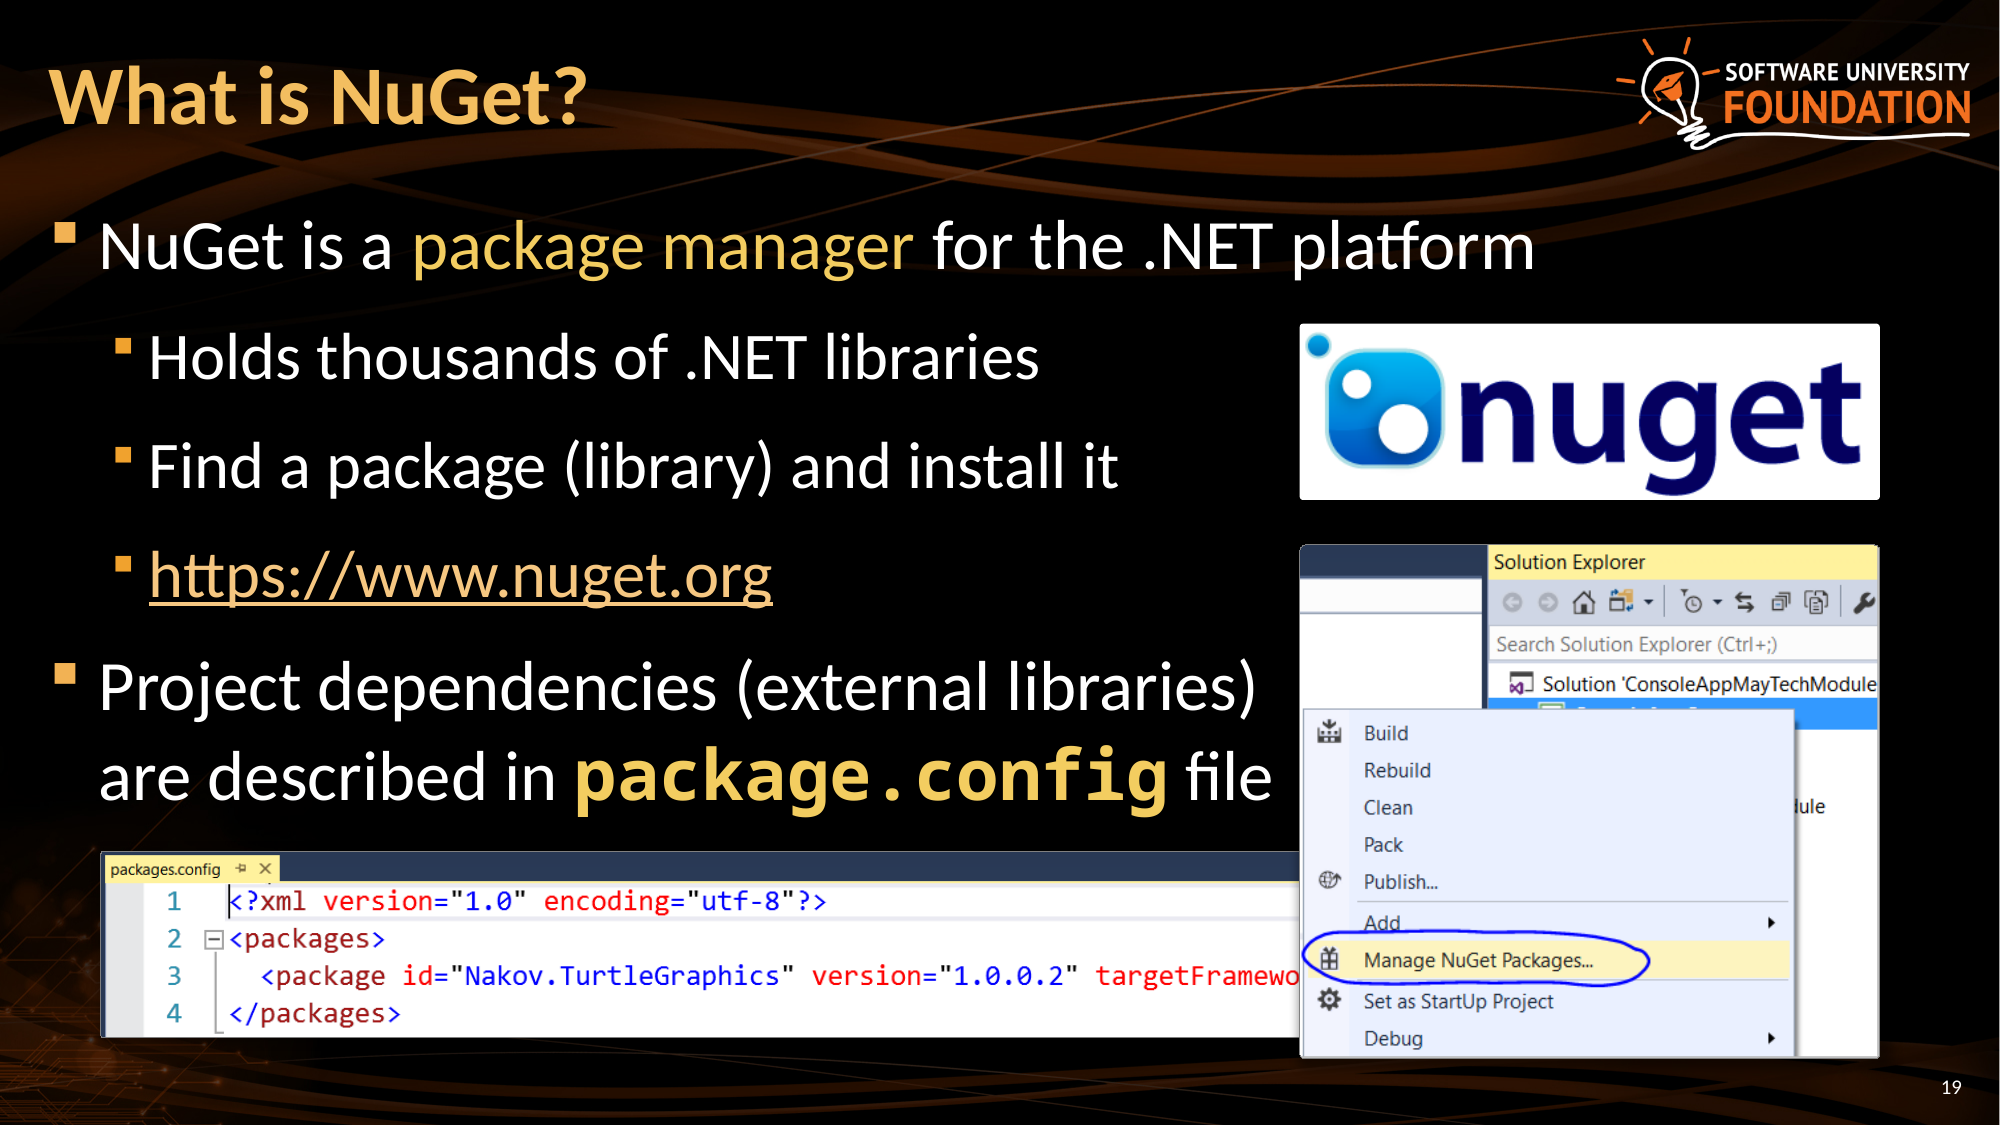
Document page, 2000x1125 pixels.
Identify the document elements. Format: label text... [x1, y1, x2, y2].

picture [0, 0, 2000, 1125]
title What is NuGet? [30, 6, 1602, 189]
list NuGet is a package manager for the .NET platform Holds thousands of .NET libraries Find a package (library) and install it https://www.nuget.org Project dependencies (external libraries) are described in package.config file [31, 188, 1968, 1103]
